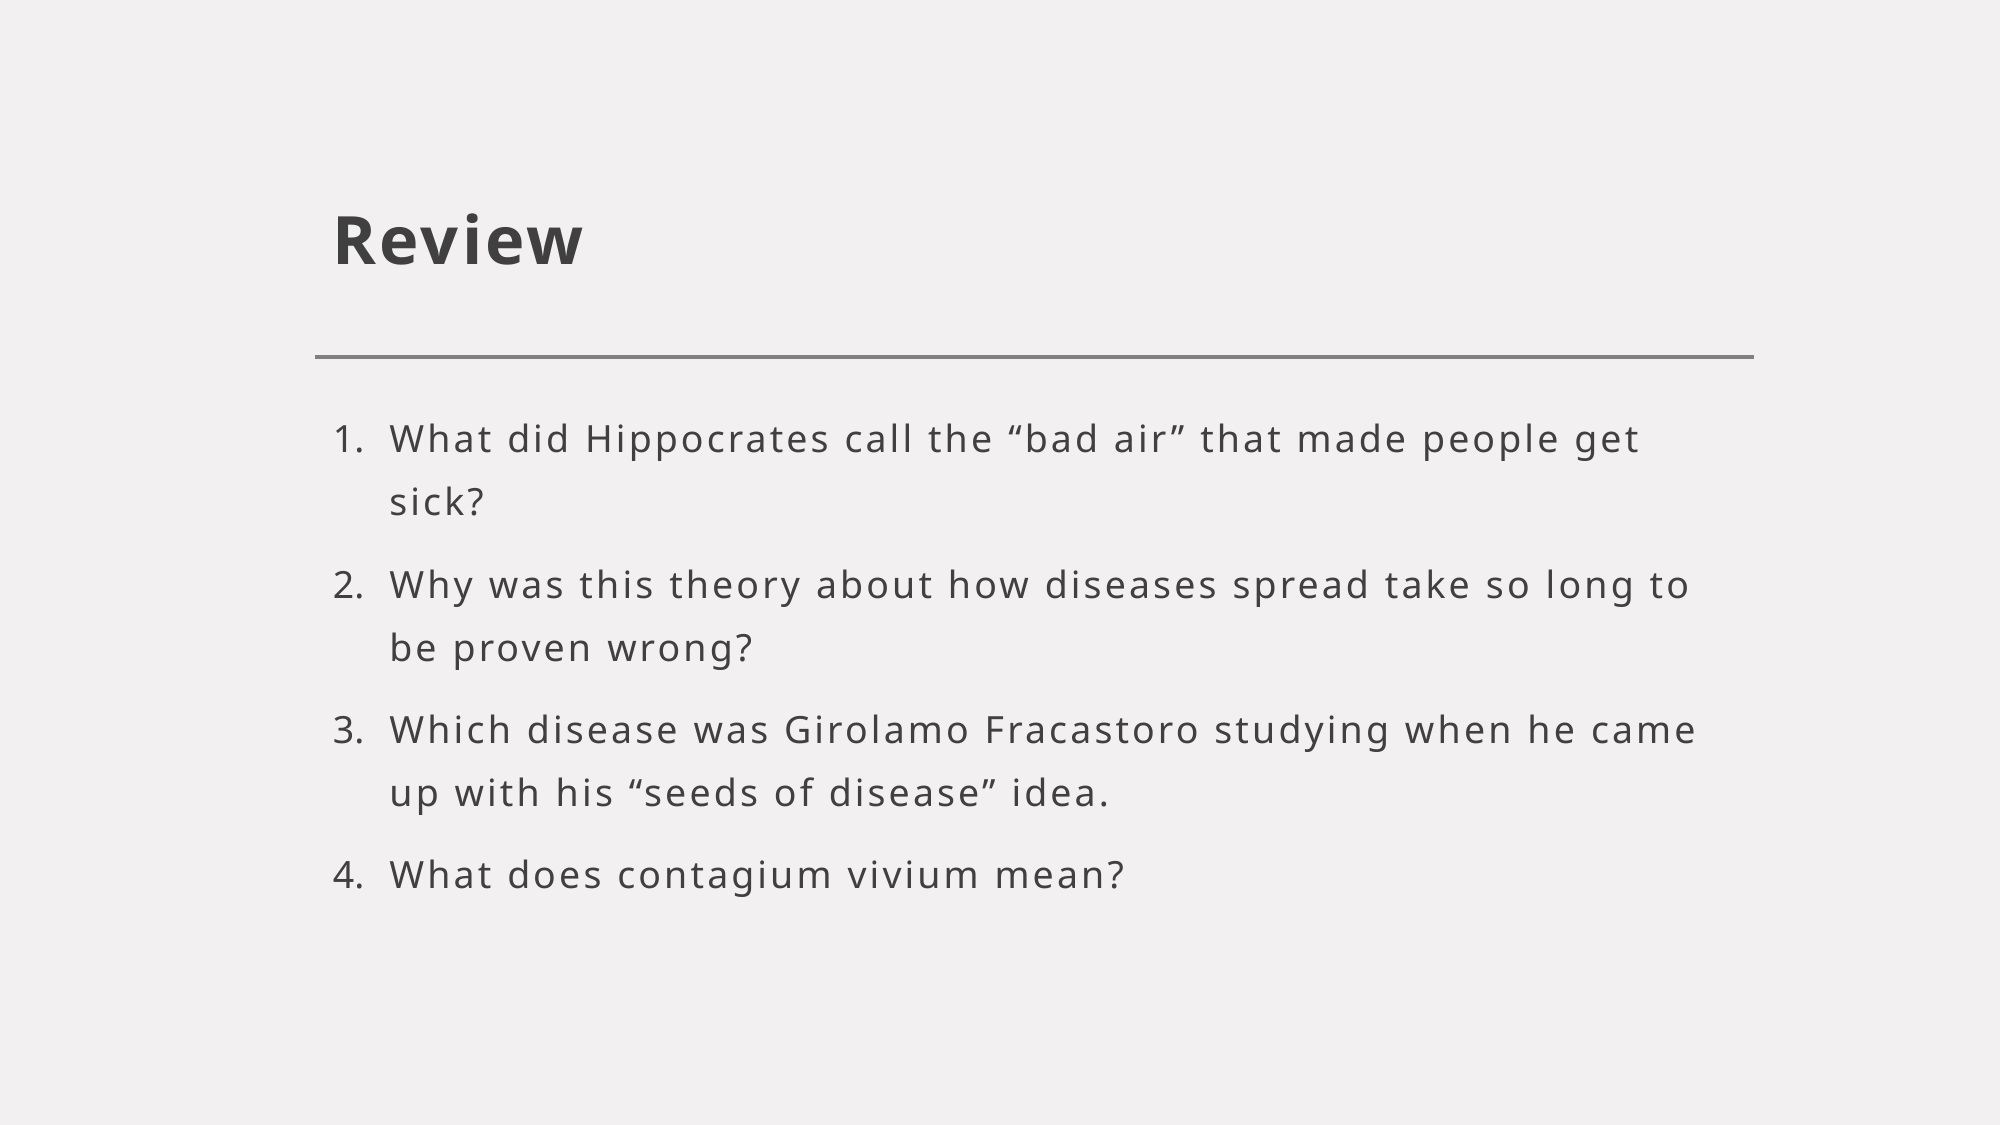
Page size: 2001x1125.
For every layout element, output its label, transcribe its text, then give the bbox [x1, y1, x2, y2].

list What did Hippocrates call the “bad air” that made people get sick? Why was this theory about how diseases spread take so long to be proven wrong? Which disease was Girolamo Fracastoro studying when he came up with his “seeds of disease” idea. What does contagium vivium mean? [315, 379, 1754, 979]
title Review [315, 72, 1754, 294]
